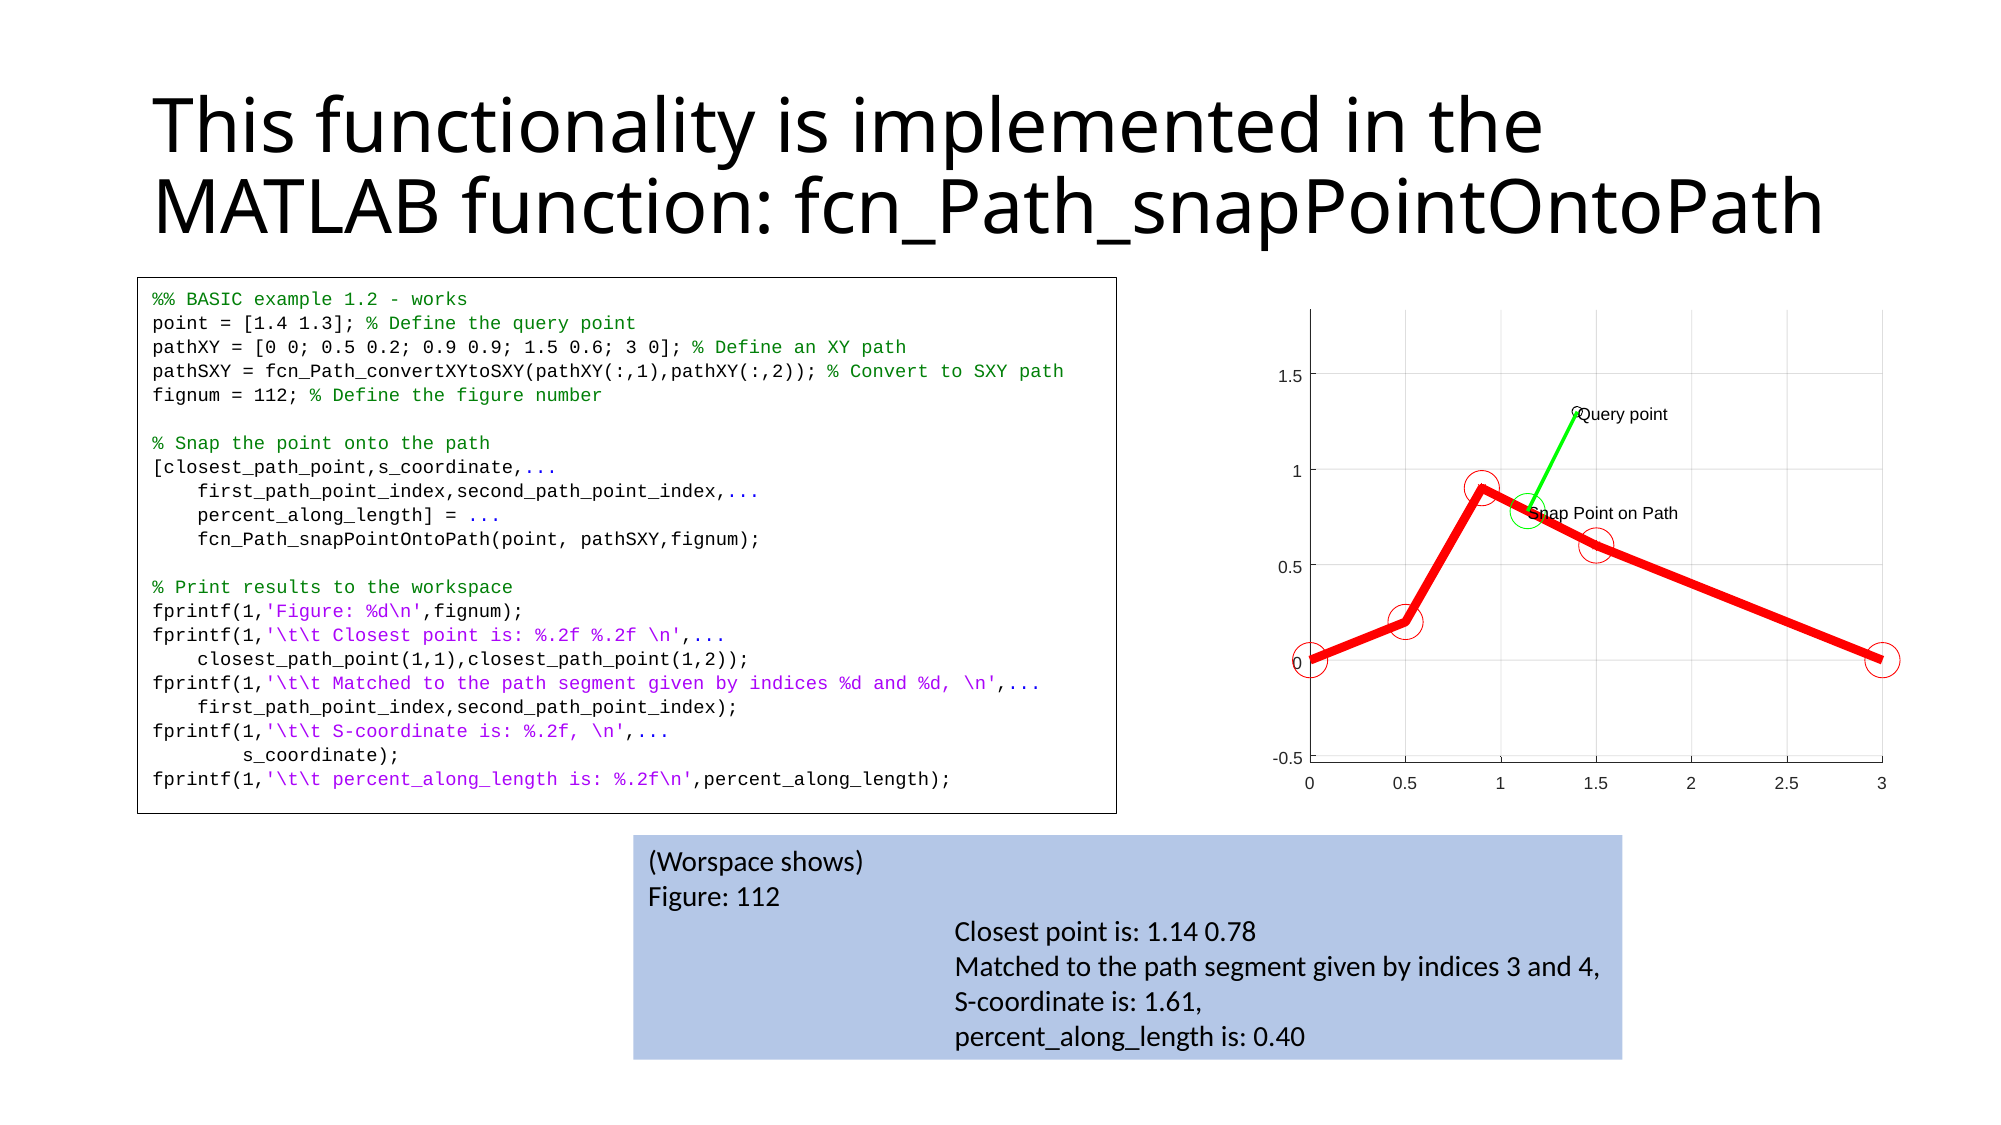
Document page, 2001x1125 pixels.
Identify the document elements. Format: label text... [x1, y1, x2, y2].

title This functionality is implemented in the MATLAB function: fcn_Path_snapPointOntoPath [137, 59, 1863, 278]
picture [1213, 268, 1952, 823]
text_box %% BASIC example 1.2 - works point = [1.4 1.3]; % Define the query point pathXY = [0 0; 0.5 0.2; 0.9 0.9; 1.5 0.6; 3 0]; % Define an XY path pathSXY = fcn_Path_convertXYtoSXY(pathXY(:,1),pathXY(:,2)); % Convert to SXY path fignum = 112; % Define the figure number % Snap the point onto the path [closest_path_point,s_coordinate,... first_path_point_index,second_path_point_index,... percent_along_length] = ... fcn_Path_snapPointOntoPath(point, pathSXY,fignum); % Print results to the workspace fprintf(1,'Figure: %d\n',fignum); fprintf(1,'\t\t Closest point is: %.2f %.2f \n',... closest_path_point(1,1),closest_path_point(1,2)); fprintf(1,'\t\t Matched to the path segment given by indices %d and %d, \n',... first_path_point_index,second_path_point_index); fprintf(1,'\t\t S-coordinate is: %.2f, \n',... s_coordinate); fprintf(1,'\t\t percent_along_length is: %.2f\n',percent_along_length); [137, 277, 1117, 814]
text_box (Worspace shows) Figure: 112 Closest point is: 1.14 0.78 Matched to the path segment given by indices 3 and 4, S-coordinate is: 1.61, percent_along_length is: 0.40 [633, 835, 1623, 1060]
